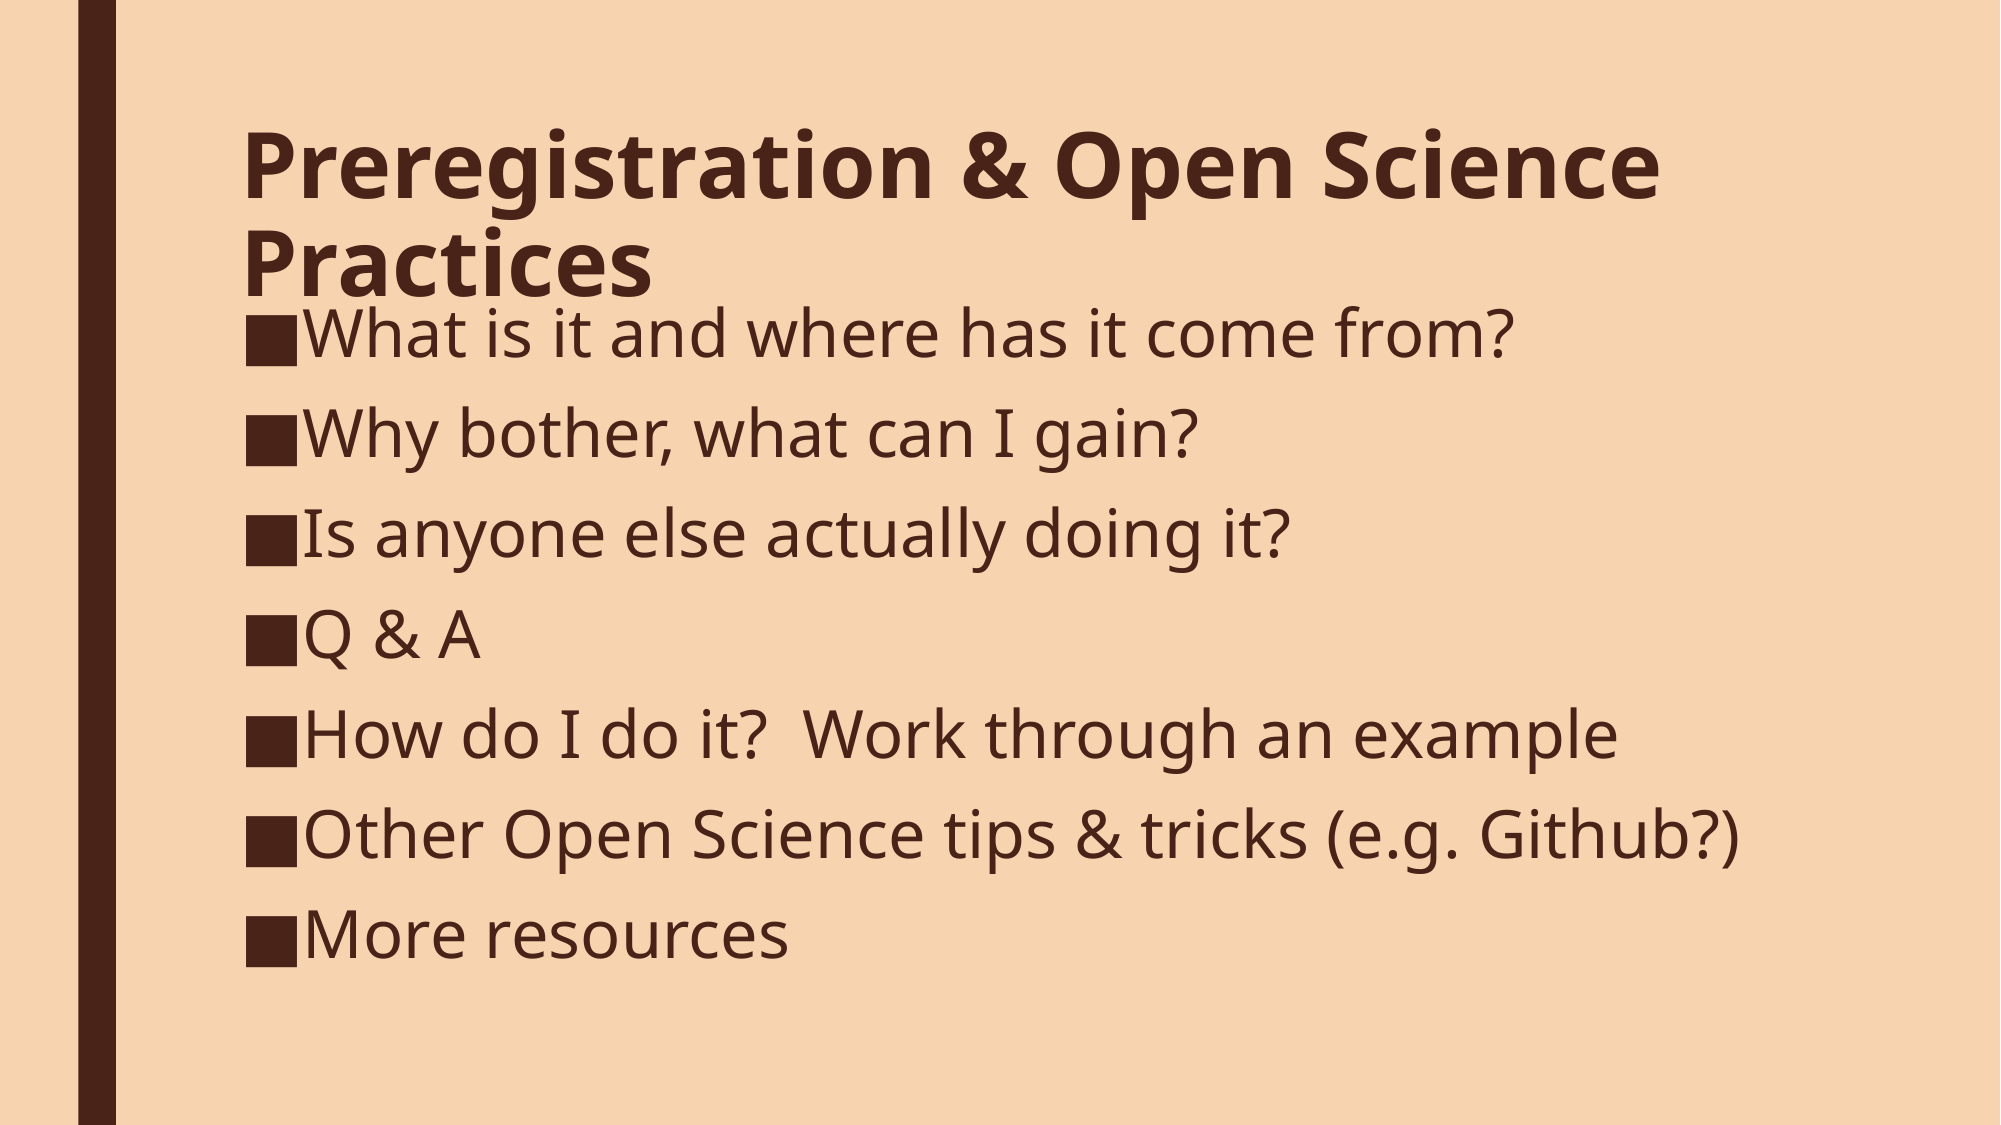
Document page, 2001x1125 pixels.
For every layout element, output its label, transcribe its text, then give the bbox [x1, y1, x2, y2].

list What is it and where has it come from? Why bother, what can I gain? Is anyone else actually doing it? Q & A How do I do it? Work through an example Other Open Science tips & tricks (e.g. Github?) More resources [225, 289, 1854, 1089]
title Preregistration & Open Science Practices [225, 112, 1854, 289]
